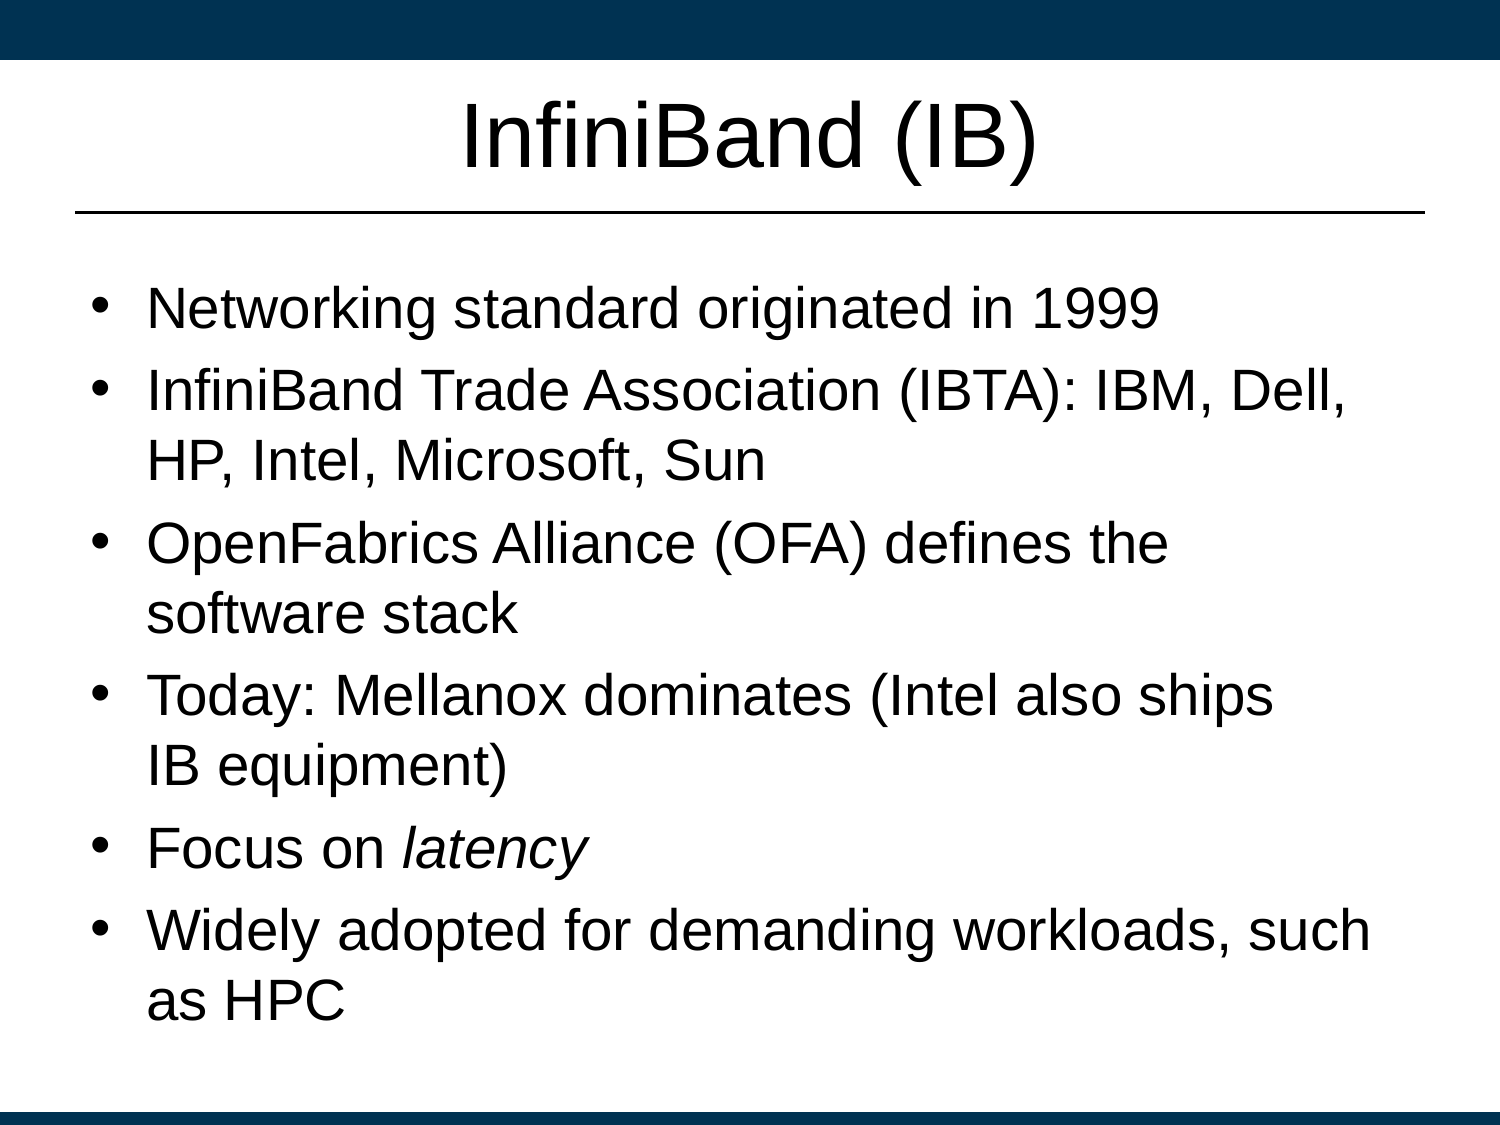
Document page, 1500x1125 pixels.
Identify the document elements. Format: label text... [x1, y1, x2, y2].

list Networking standard originated in 1999 InfiniBand Trade Association (IBTA): IBM, Dell, HP, Intel, Microsoft, Sun OpenFabrics Alliance (OFA) defines the software stack Today: Mellanox dominates (Intel also ships IB equipment) Focus on latency Widely adopted for demanding workloads, such as HPC [75, 262, 1425, 1005]
title InfiniBand (IB) [75, 37, 1425, 225]
